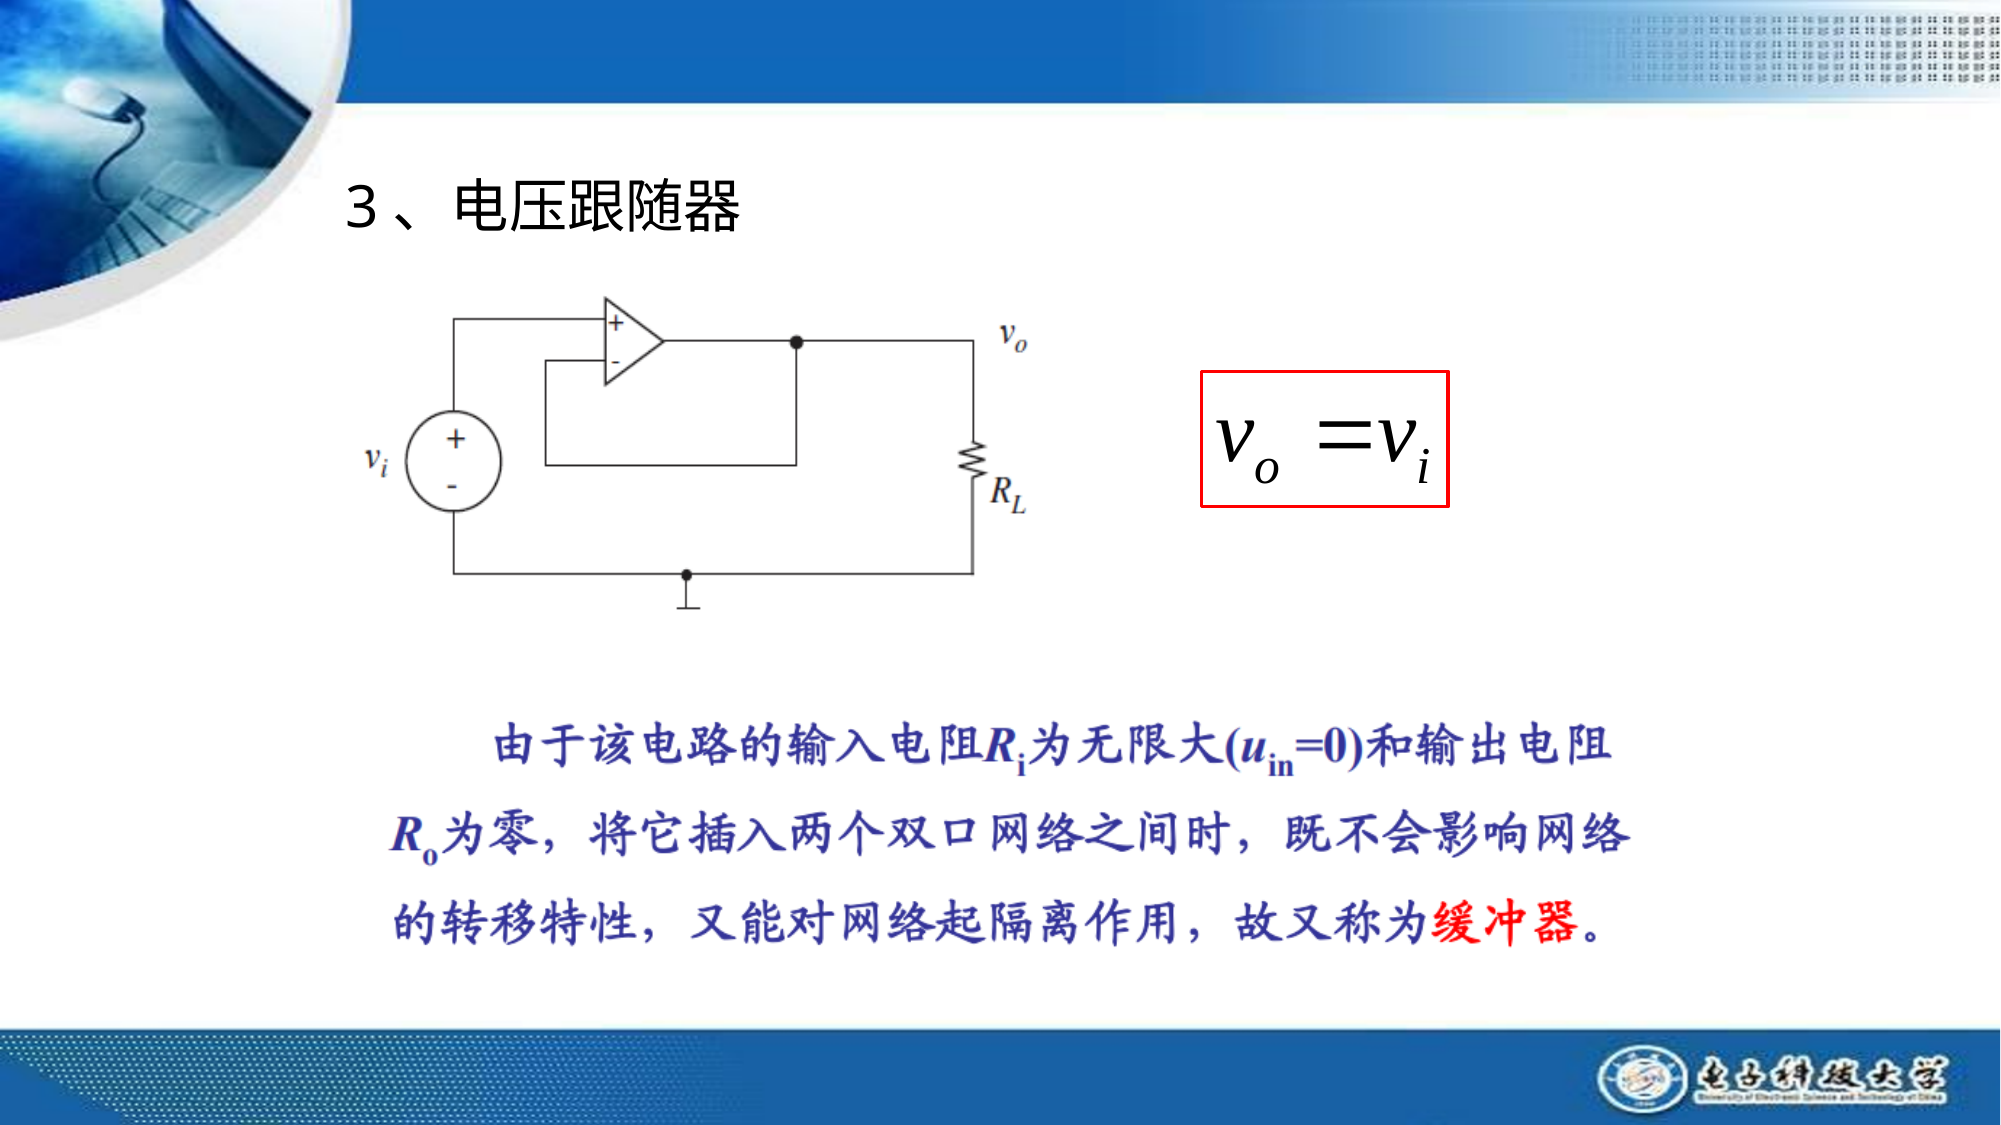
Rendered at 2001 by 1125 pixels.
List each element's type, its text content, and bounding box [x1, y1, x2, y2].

picture [0, 0, 2001, 1125]
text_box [1203, 372, 1447, 506]
text_box 3、电压跟随器 [330, 161, 757, 247]
